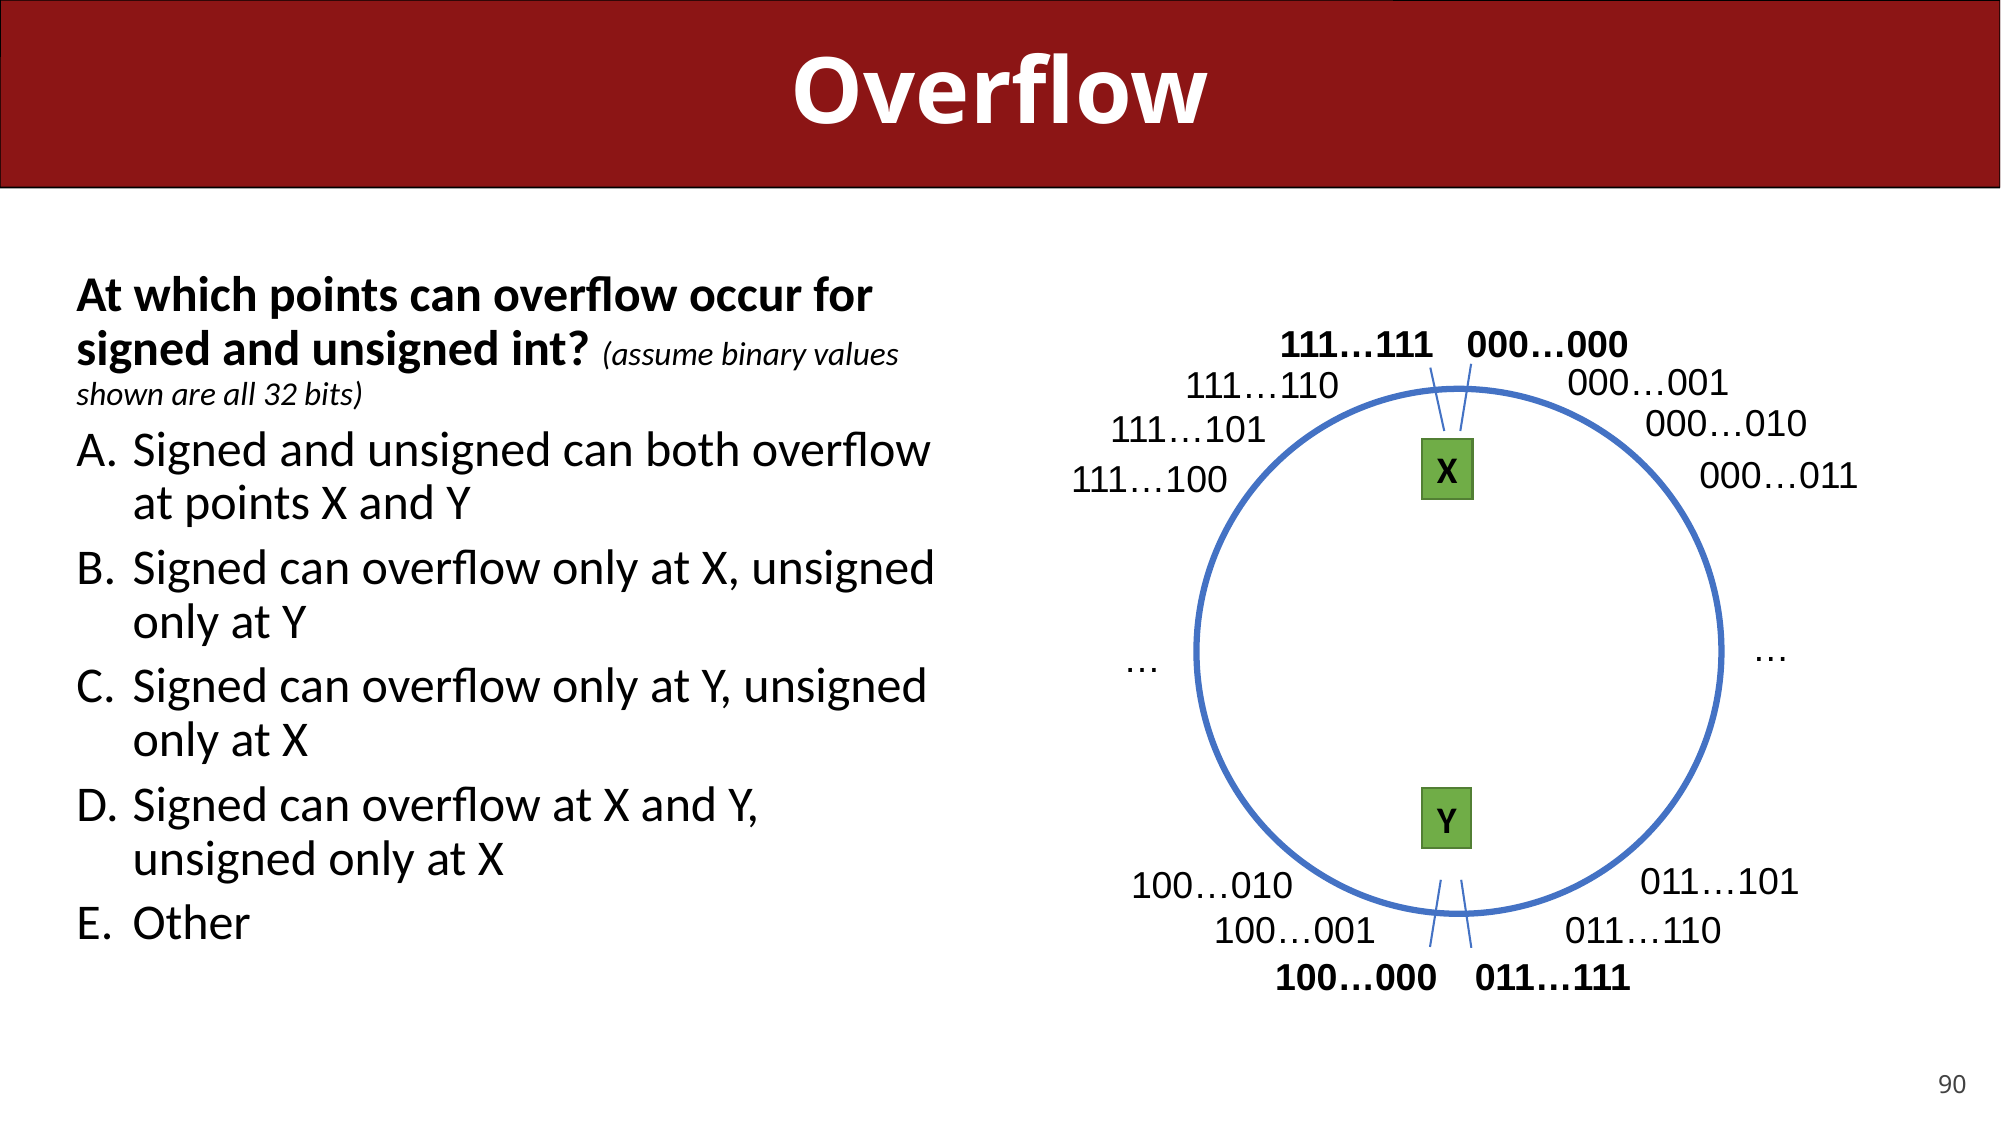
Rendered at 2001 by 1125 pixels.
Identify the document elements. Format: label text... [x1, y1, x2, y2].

text_box 000…010 [1630, 391, 1823, 452]
text_box 111…110 [1170, 353, 1355, 414]
text_box 000…011 [1684, 443, 1874, 504]
title Overflow [75, 0, 1925, 188]
text_box 000…001 [1552, 350, 1745, 411]
text_box At which points can overflow occur for signed and unsigned int? (assume binary values shown are all 32 bits) Signed and unsigned can both overflow at points X and Y Signed can overflow only at X, unsigned only at Y Signed can overflow only at Y, unsigned only at X Signed can overflow at X and Y, unsigned only at X Other [61, 261, 961, 1021]
text_box 111…111 [1265, 313, 1449, 373]
text_box 011…101 [1625, 849, 1815, 910]
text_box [1461, 879, 1472, 948]
text_box 100…010 [1116, 853, 1309, 914]
text_box 100…000 [1260, 945, 1453, 1006]
text_box 011…110 [1550, 898, 1737, 959]
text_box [1429, 879, 1441, 947]
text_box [1460, 363, 1472, 431]
text_box [1195, 388, 1722, 915]
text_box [1430, 367, 1445, 431]
text_box 111…101 [1095, 397, 1282, 458]
text_box … [1108, 627, 1176, 687]
text_box … [1737, 616, 1805, 677]
text_box 111…100 [1056, 448, 1243, 508]
text_box 000…000 [1451, 312, 1644, 373]
text_box 100…001 [1198, 898, 1391, 959]
text_box 011…111 [1460, 945, 1646, 1005]
